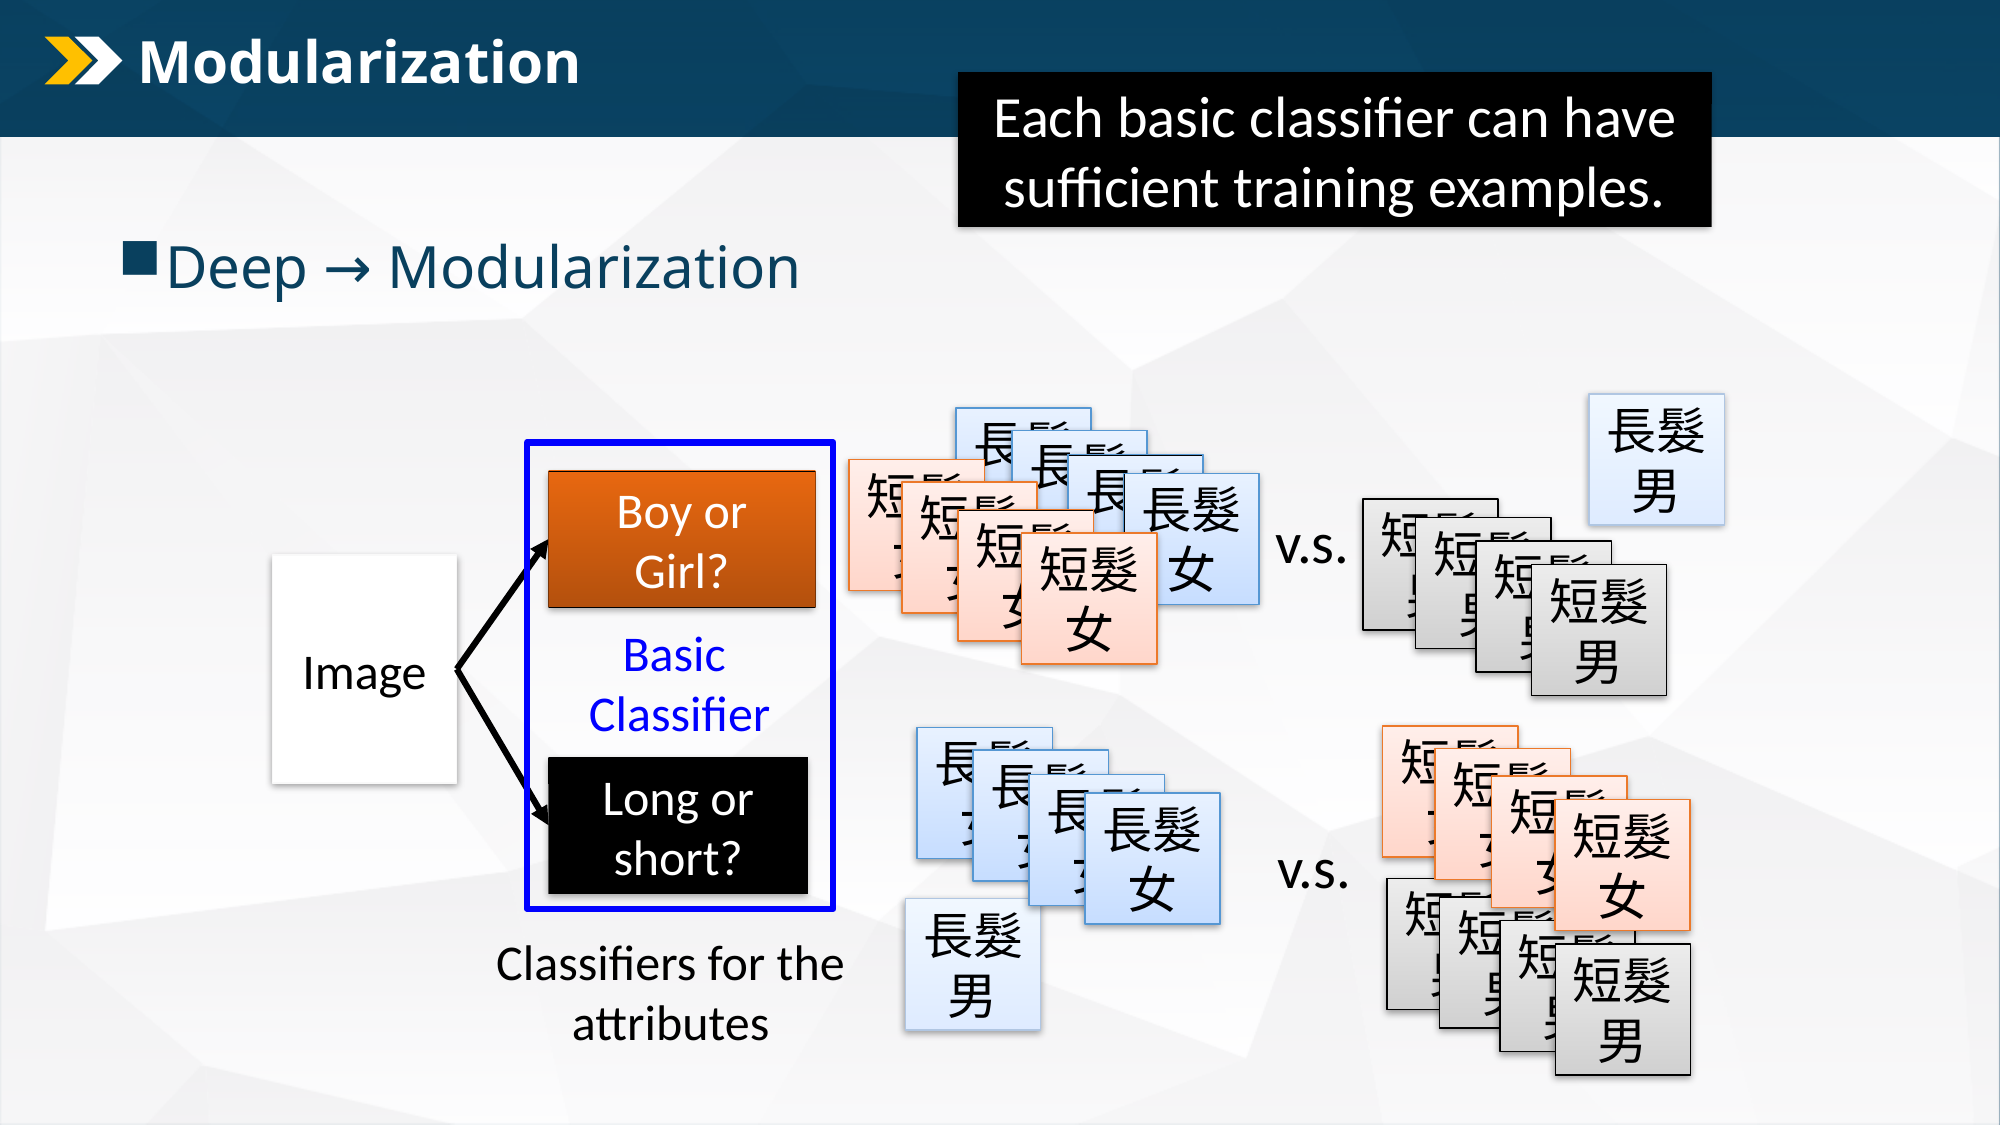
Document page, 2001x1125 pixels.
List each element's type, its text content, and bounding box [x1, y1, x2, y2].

text_box 長髮女 [916, 727, 1053, 859]
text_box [456, 668, 549, 826]
text_box 短髮女 [1554, 799, 1691, 931]
text_box 長髮女 [1067, 454, 1204, 531]
text_box 短髮男 [1362, 498, 1499, 631]
text_box 短髮女 [957, 509, 1094, 642]
title Modularization [122, 25, 1723, 137]
text_box 短髮男 [1475, 540, 1612, 673]
picture [0, 0, 2000, 1125]
text_box 短髮男 [1499, 920, 1556, 1052]
list Deep → Modularization [103, 188, 1868, 1048]
text_box 短髮男 [1386, 878, 1486, 1010]
text_box 短髮男 [1415, 517, 1552, 649]
text_box 短髮女 [1382, 725, 1519, 858]
text_box Image [272, 554, 451, 784]
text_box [456, 538, 549, 668]
text_box 短髮男 [1531, 564, 1667, 696]
text_box 短髮男 [1555, 943, 1691, 1076]
text_box v.s. [1234, 822, 1394, 908]
text_box Classifiers for the attributes [474, 923, 867, 1058]
text_box 長髮男 [1588, 393, 1725, 526]
text_box v.s. [1232, 497, 1393, 582]
text_box 長髮女 [955, 407, 1092, 479]
text_box 短髮女 [901, 481, 1038, 614]
text_box 短髮女 [848, 459, 985, 591]
text_box Each basic classifier can have sufficient training examples. [958, 72, 1712, 227]
text_box 長髮女 [1123, 473, 1260, 605]
text_box Basic Classifier [573, 613, 786, 749]
text_box 長髮女 [972, 749, 1109, 882]
text_box 長髮女 [1028, 774, 1165, 906]
text_box 短髮女 [1021, 532, 1158, 665]
text_box 短髮女 [1491, 775, 1628, 908]
text_box 長髮男 [905, 898, 1041, 1031]
text_box 長髮女 [1084, 792, 1221, 925]
text_box 長髮女 [1011, 430, 1148, 507]
text_box 短髮男 [1439, 896, 1547, 1029]
text_box 短髮女 [1434, 748, 1571, 880]
text_box [525, 440, 835, 911]
